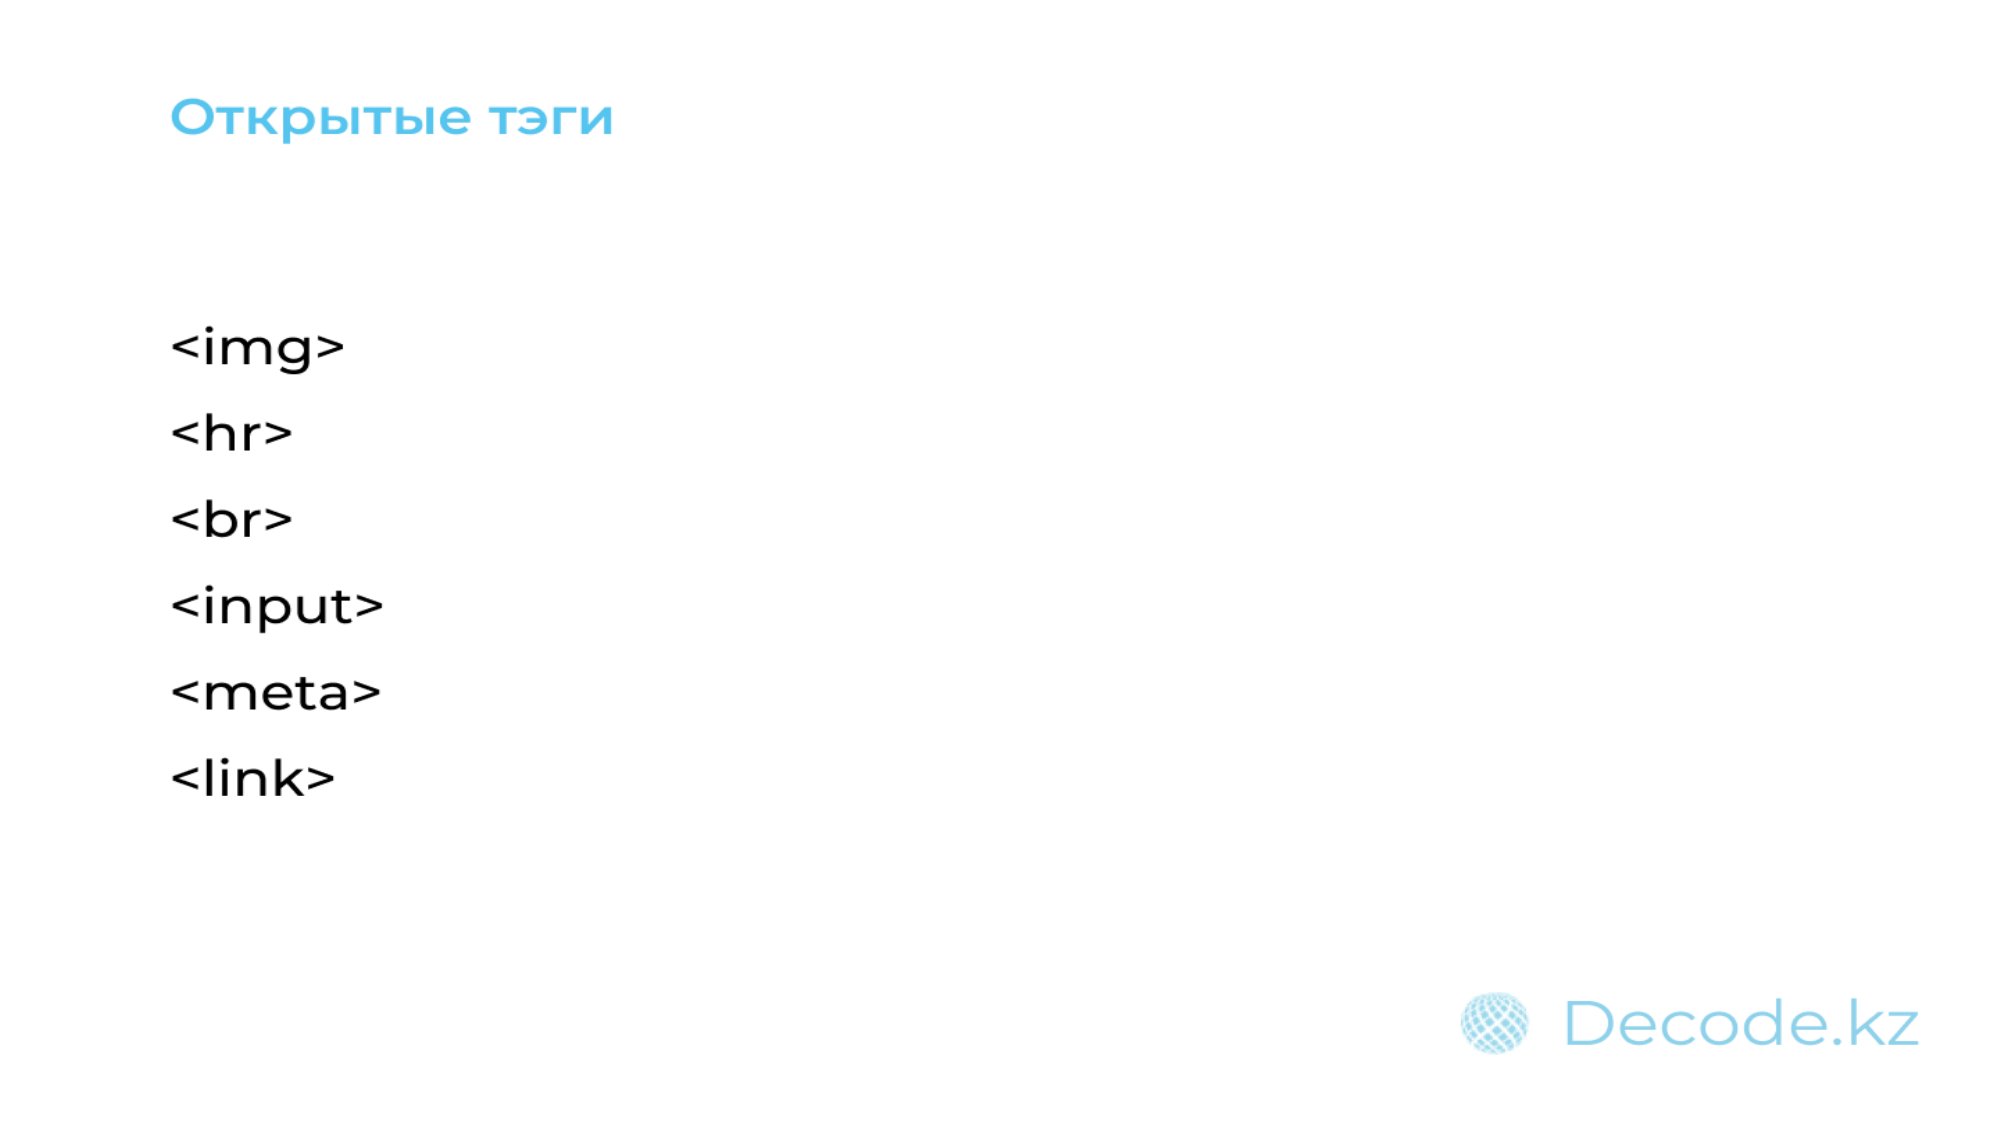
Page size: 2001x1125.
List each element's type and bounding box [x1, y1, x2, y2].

list [0, 0, 2000, 1125]
